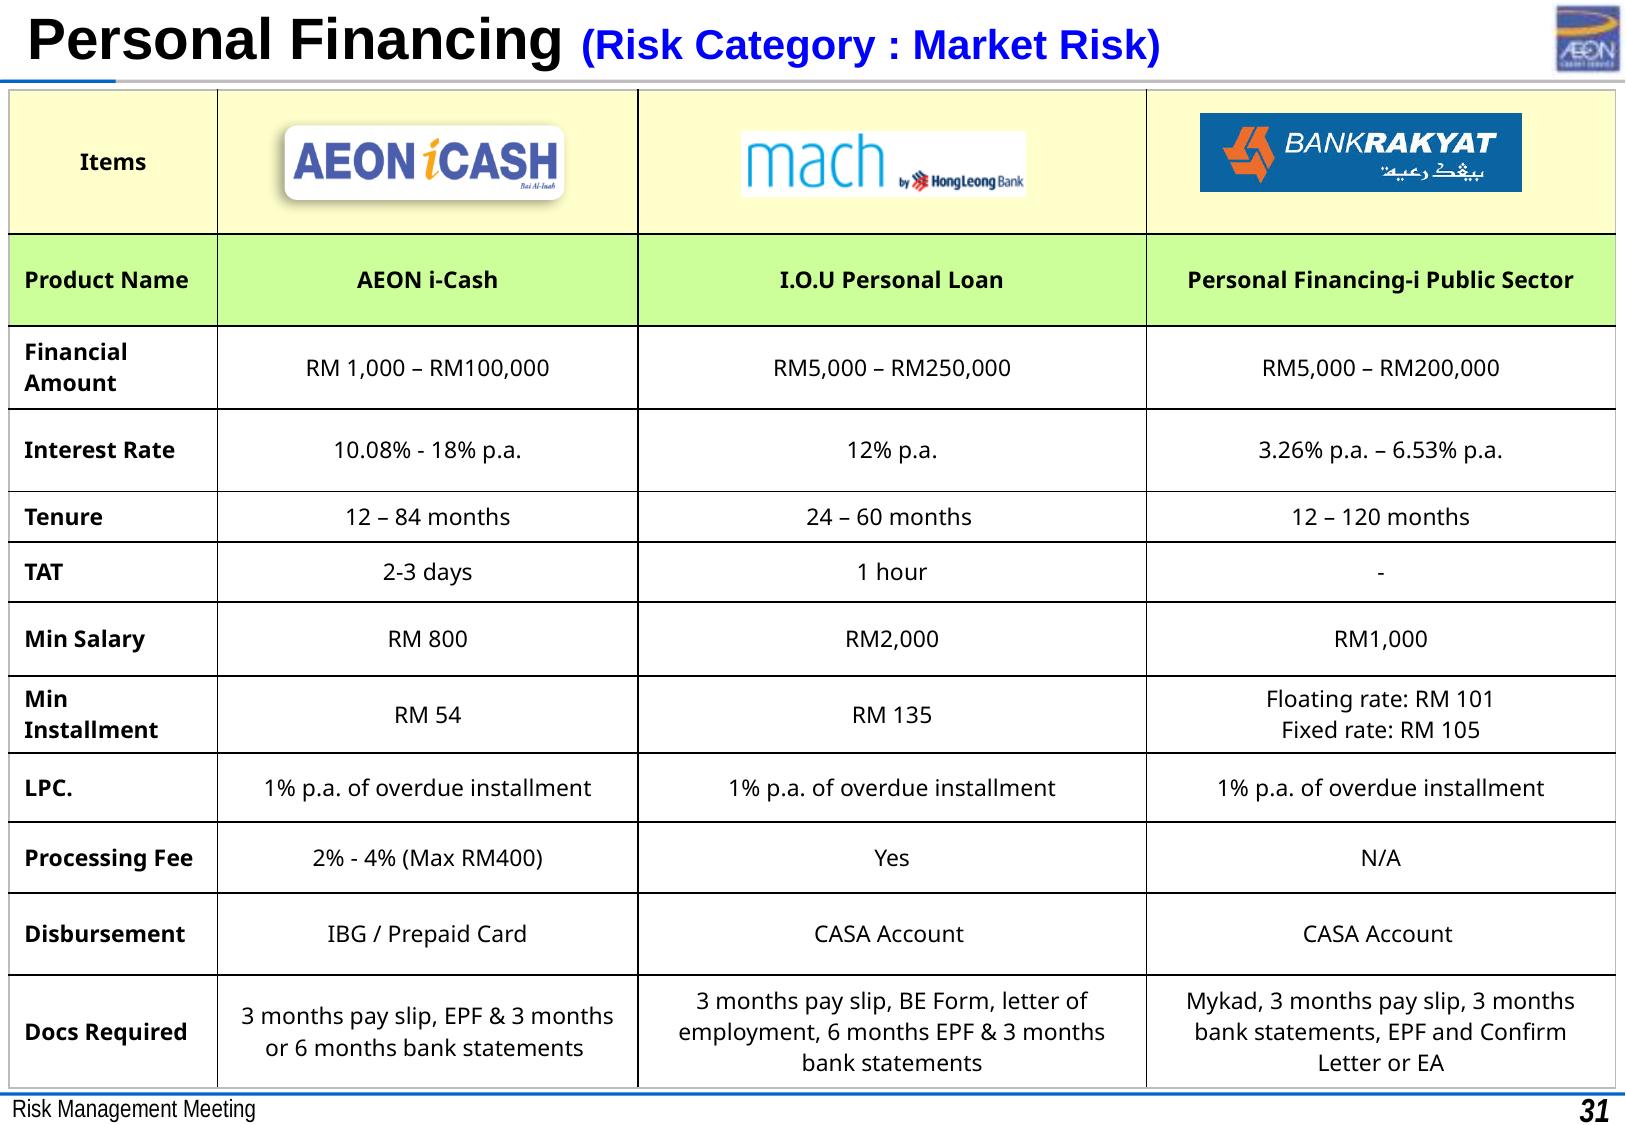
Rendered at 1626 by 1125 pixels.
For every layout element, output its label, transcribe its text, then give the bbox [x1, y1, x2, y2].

table_cell RM 1,000 – RM100,000 [218, 327, 637, 408]
table_cell CASA Account [1147, 894, 1615, 974]
table_cell Mykad, 3 months pay slip, 3 months bank statements, EPF and Confirm Letter or EA [1147, 976, 1615, 1087]
table_header [639, 91, 1146, 233]
table_header Items [10, 91, 217, 233]
table_cell Yes [639, 823, 1146, 892]
table_cell CASA Account [639, 894, 1146, 974]
table_cell RM 135 [639, 677, 1146, 752]
table_cell Disbursement [10, 894, 217, 974]
table_cell 1% p.a. of overdue installment [218, 754, 637, 821]
table_cell RM5,000 – RM200,000 [1147, 327, 1615, 408]
table_cell 3 months pay slip, EPF & 3 months or 6 months bank statements [218, 976, 637, 1087]
table_cell 12 – 84 months [218, 492, 637, 541]
table_cell Min Installment [10, 677, 217, 752]
table_cell LPC. [10, 754, 217, 821]
table_cell 3.26% p.a. – 6.53% p.a. [1147, 410, 1615, 491]
table_cell - [1147, 543, 1615, 601]
table_cell 2% - 4% (Max RM400) [218, 823, 637, 892]
table_cell Personal Financing-i Public Sector [1147, 235, 1615, 325]
table_cell AEON i-Cash [218, 235, 637, 325]
table_cell Min Salary [10, 603, 217, 675]
table_cell 12% p.a. [639, 410, 1146, 491]
table_cell Tenure [10, 492, 217, 541]
table_cell 10.08% - 18% p.a. [218, 410, 637, 491]
table_cell RM 800 [218, 603, 637, 675]
picture [741, 131, 1026, 197]
table_cell Product Name [10, 235, 217, 325]
table_cell 1% p.a. of overdue installment [639, 754, 1146, 821]
table_cell 24 – 60 months [639, 492, 1146, 541]
table_cell 3 months pay slip, BE Form, letter of employment, 6 months EPF & 3 months bank statements [639, 976, 1146, 1087]
table_cell 12 – 120 months [1147, 492, 1615, 541]
table_header [218, 91, 637, 233]
table_cell RM1,000 [1147, 603, 1615, 675]
table_cell RM 54 [218, 677, 637, 752]
table_cell IBG / Prepaid Card [218, 894, 637, 974]
table_cell TAT [10, 543, 217, 601]
picture [1200, 113, 1522, 192]
table_cell Docs Required [10, 976, 217, 1087]
table_header [1147, 91, 1615, 233]
table_cell 1% p.a. of overdue installment [1147, 754, 1615, 821]
table_cell RM5,000 – RM250,000 [639, 327, 1146, 408]
text_box Personal Financing (Risk Category : Market Risk) [12, 0, 1625, 80]
table_cell Financial Amount [10, 327, 217, 408]
picture [284, 125, 565, 201]
table_cell Interest Rate [10, 410, 217, 491]
table_cell 2-3 days [218, 543, 637, 601]
table_cell I.O.U Personal Loan [639, 235, 1146, 325]
table_cell N/A [1147, 823, 1615, 892]
table_cell 1 hour [639, 543, 1146, 601]
table_cell Processing Fee [10, 823, 217, 892]
table_cell RM2,000 [639, 603, 1146, 675]
table_cell Floating rate: RM 101 Fixed rate: RM 105 [1147, 677, 1615, 752]
